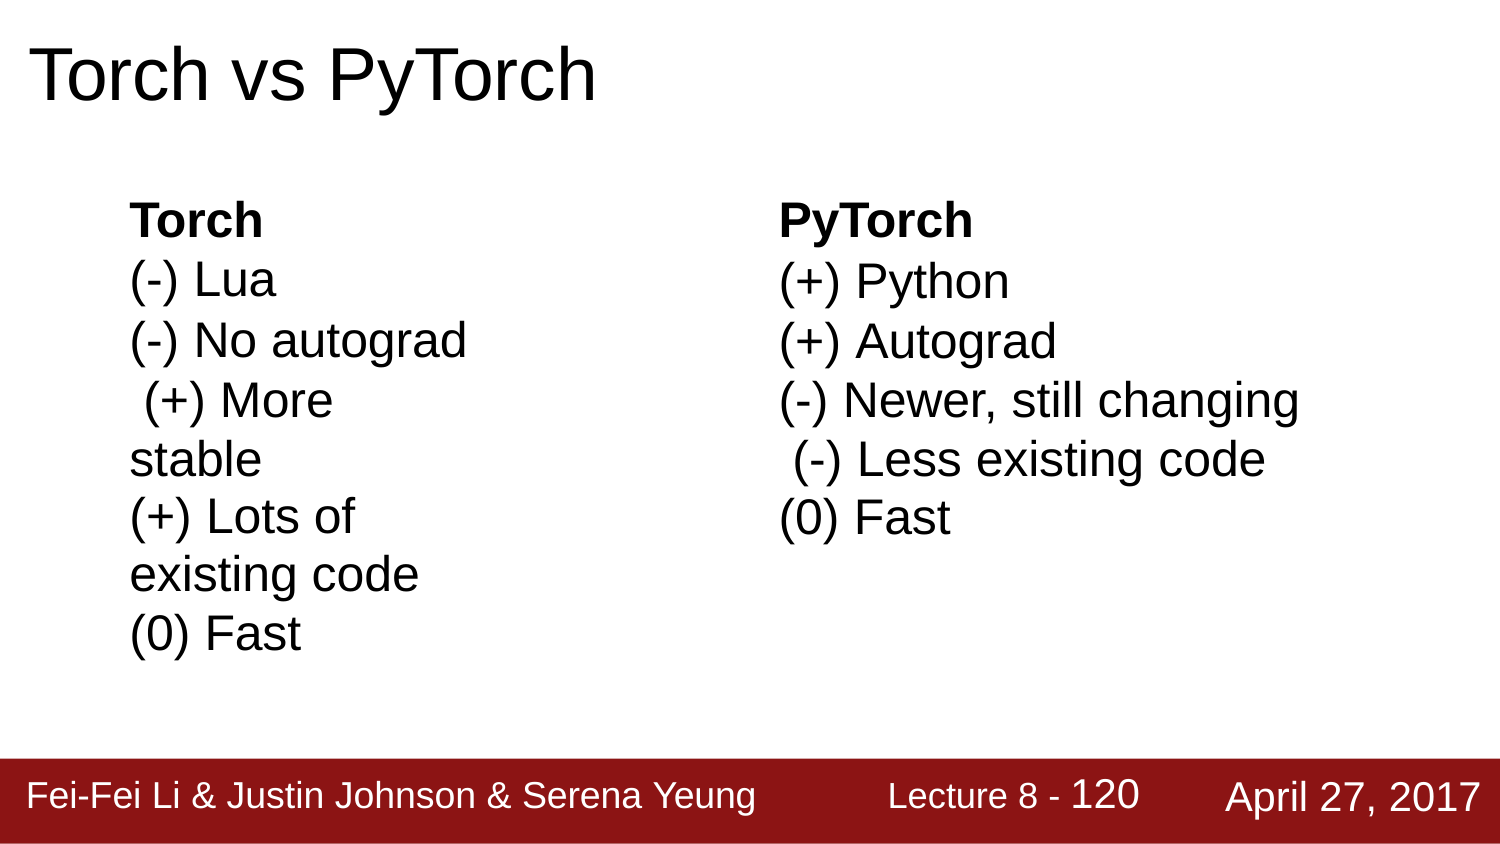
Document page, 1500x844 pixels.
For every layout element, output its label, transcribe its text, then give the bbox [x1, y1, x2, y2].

slide_number Lecture 8 - 120 [885, 771, 1174, 844]
text_box Torch (-) Lua (-) No autograd (+) More stable (+) Lots of existing code (0) Fast [127, 185, 664, 661]
footer April 27, 2017 [1223, 771, 1484, 844]
title Torch vs PyTorch [26, 23, 618, 167]
text_box PyTorch (+) Python (+) Autograd (-) Newer, still changing (-) Less existing code (0) Fast [776, 185, 1306, 545]
slide_number Fei-Fei Li & Justin Johnson & Serena Yeung [23, 772, 765, 844]
